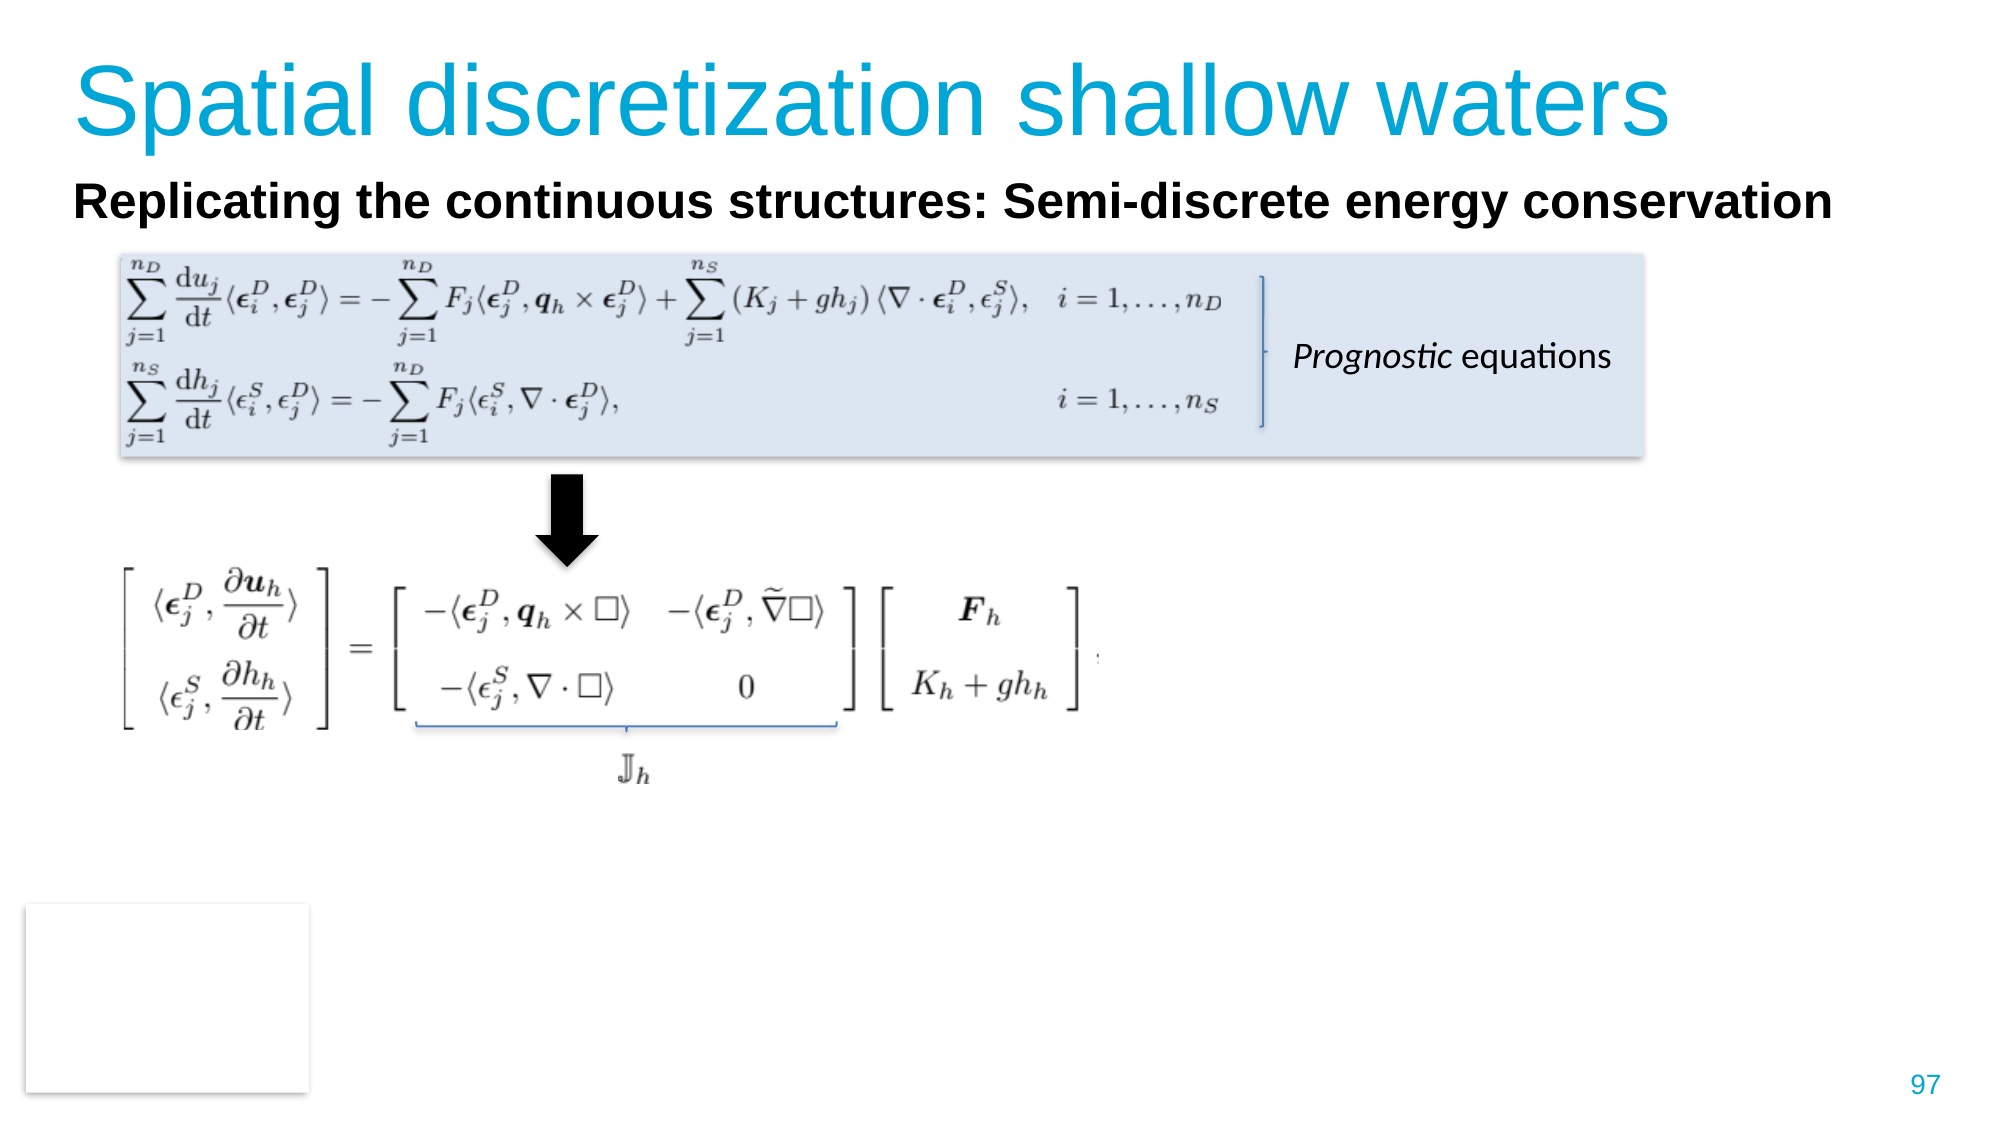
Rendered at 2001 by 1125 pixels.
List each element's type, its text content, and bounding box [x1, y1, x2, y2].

text_box [1259, 274, 1270, 429]
text_box [534, 473, 600, 564]
picture [120, 257, 1222, 457]
title Spatial discretization shallow waters [58, 17, 1939, 161]
picture [123, 566, 1099, 730]
text_box Replicating the continuous structures: Semi-discrete energy conservation [58, 161, 2000, 237]
text_box Prognostic equations [1277, 324, 1802, 384]
text_box [120, 253, 1644, 457]
picture [617, 752, 650, 785]
